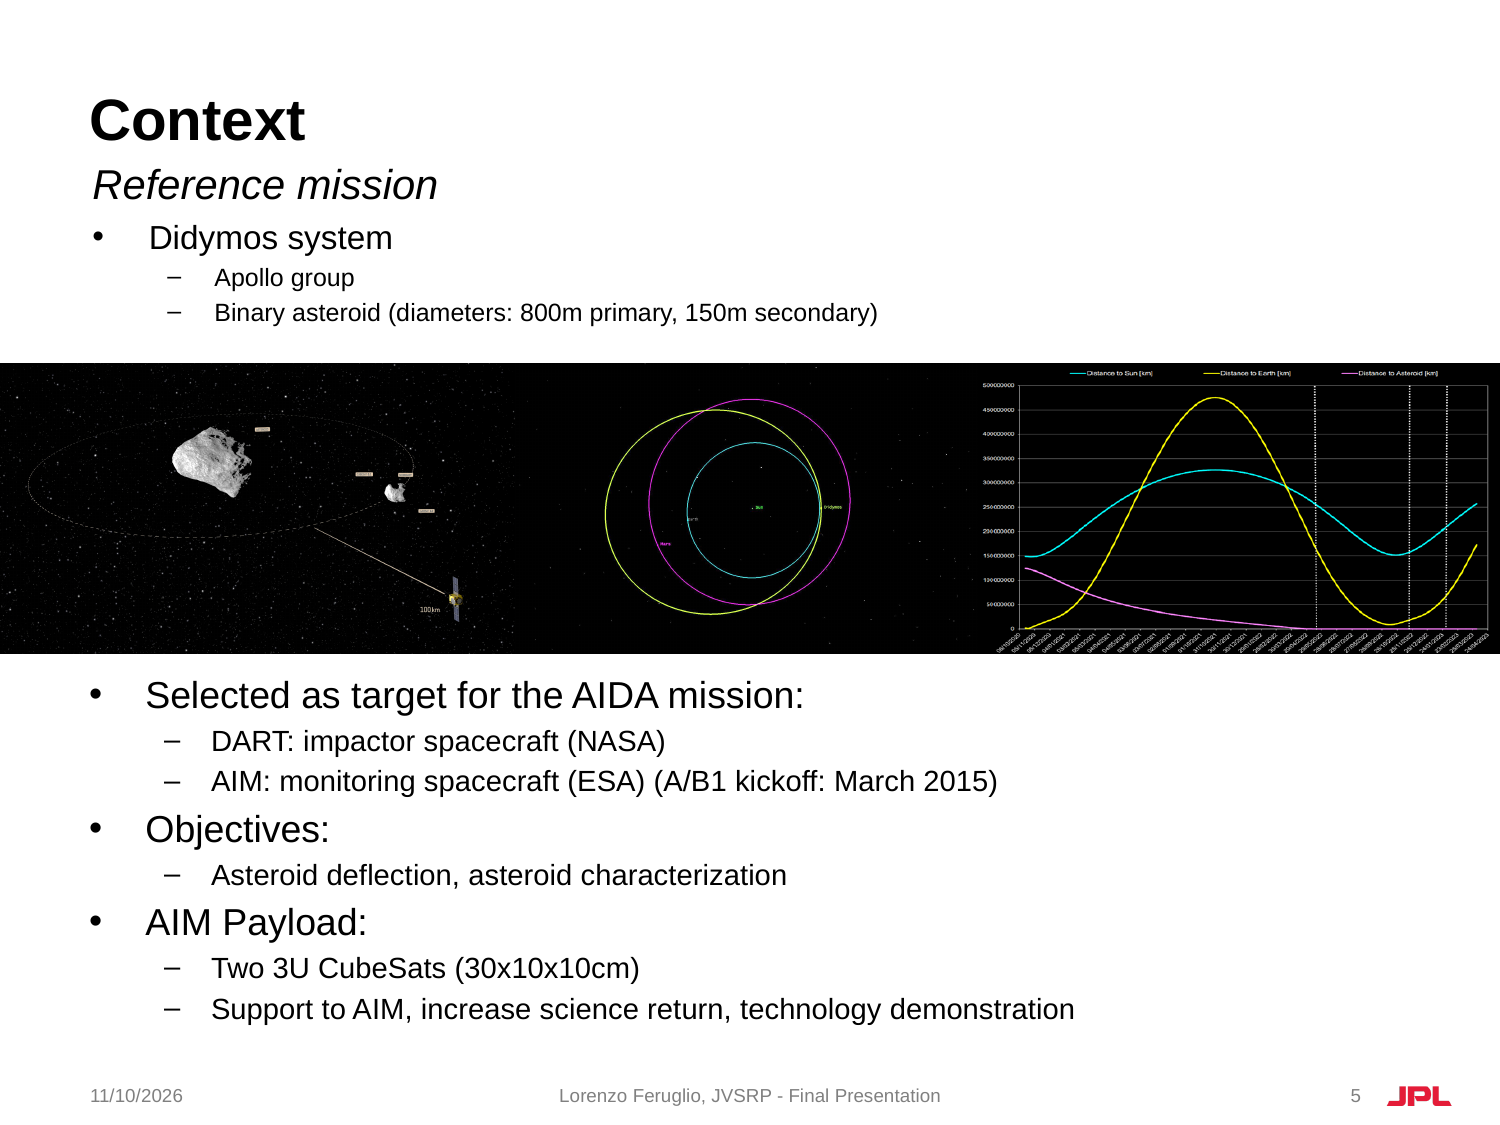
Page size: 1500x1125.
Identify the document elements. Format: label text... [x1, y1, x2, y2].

title Context [74, 74, 1425, 146]
list Didymos system Apollo group Binary asteroid (diameters: 800m primary, 150m secondary) [77, 208, 1431, 343]
slide_number 5 [1200, 1065, 1376, 1125]
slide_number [75, 1065, 300, 1125]
list Reference mission [77, 150, 1428, 205]
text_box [0, 363, 1500, 654]
text_box Selected as target for the AIDA mission: DART: impactor spacecraft (NASA) AIM: monitoring spacecraft (ESA) (A/B1 kickoff: March 2015) Objectives: Asteroid deflection, asteroid characterization AIM Payload: Two 3U CubeSats (30x10x10cm) Support to AIM, increase science return, technology demonstration [74, 663, 1483, 1033]
footer Lorenzo Feruglio, JVSRP - Final Presentation [300, 1065, 1200, 1125]
